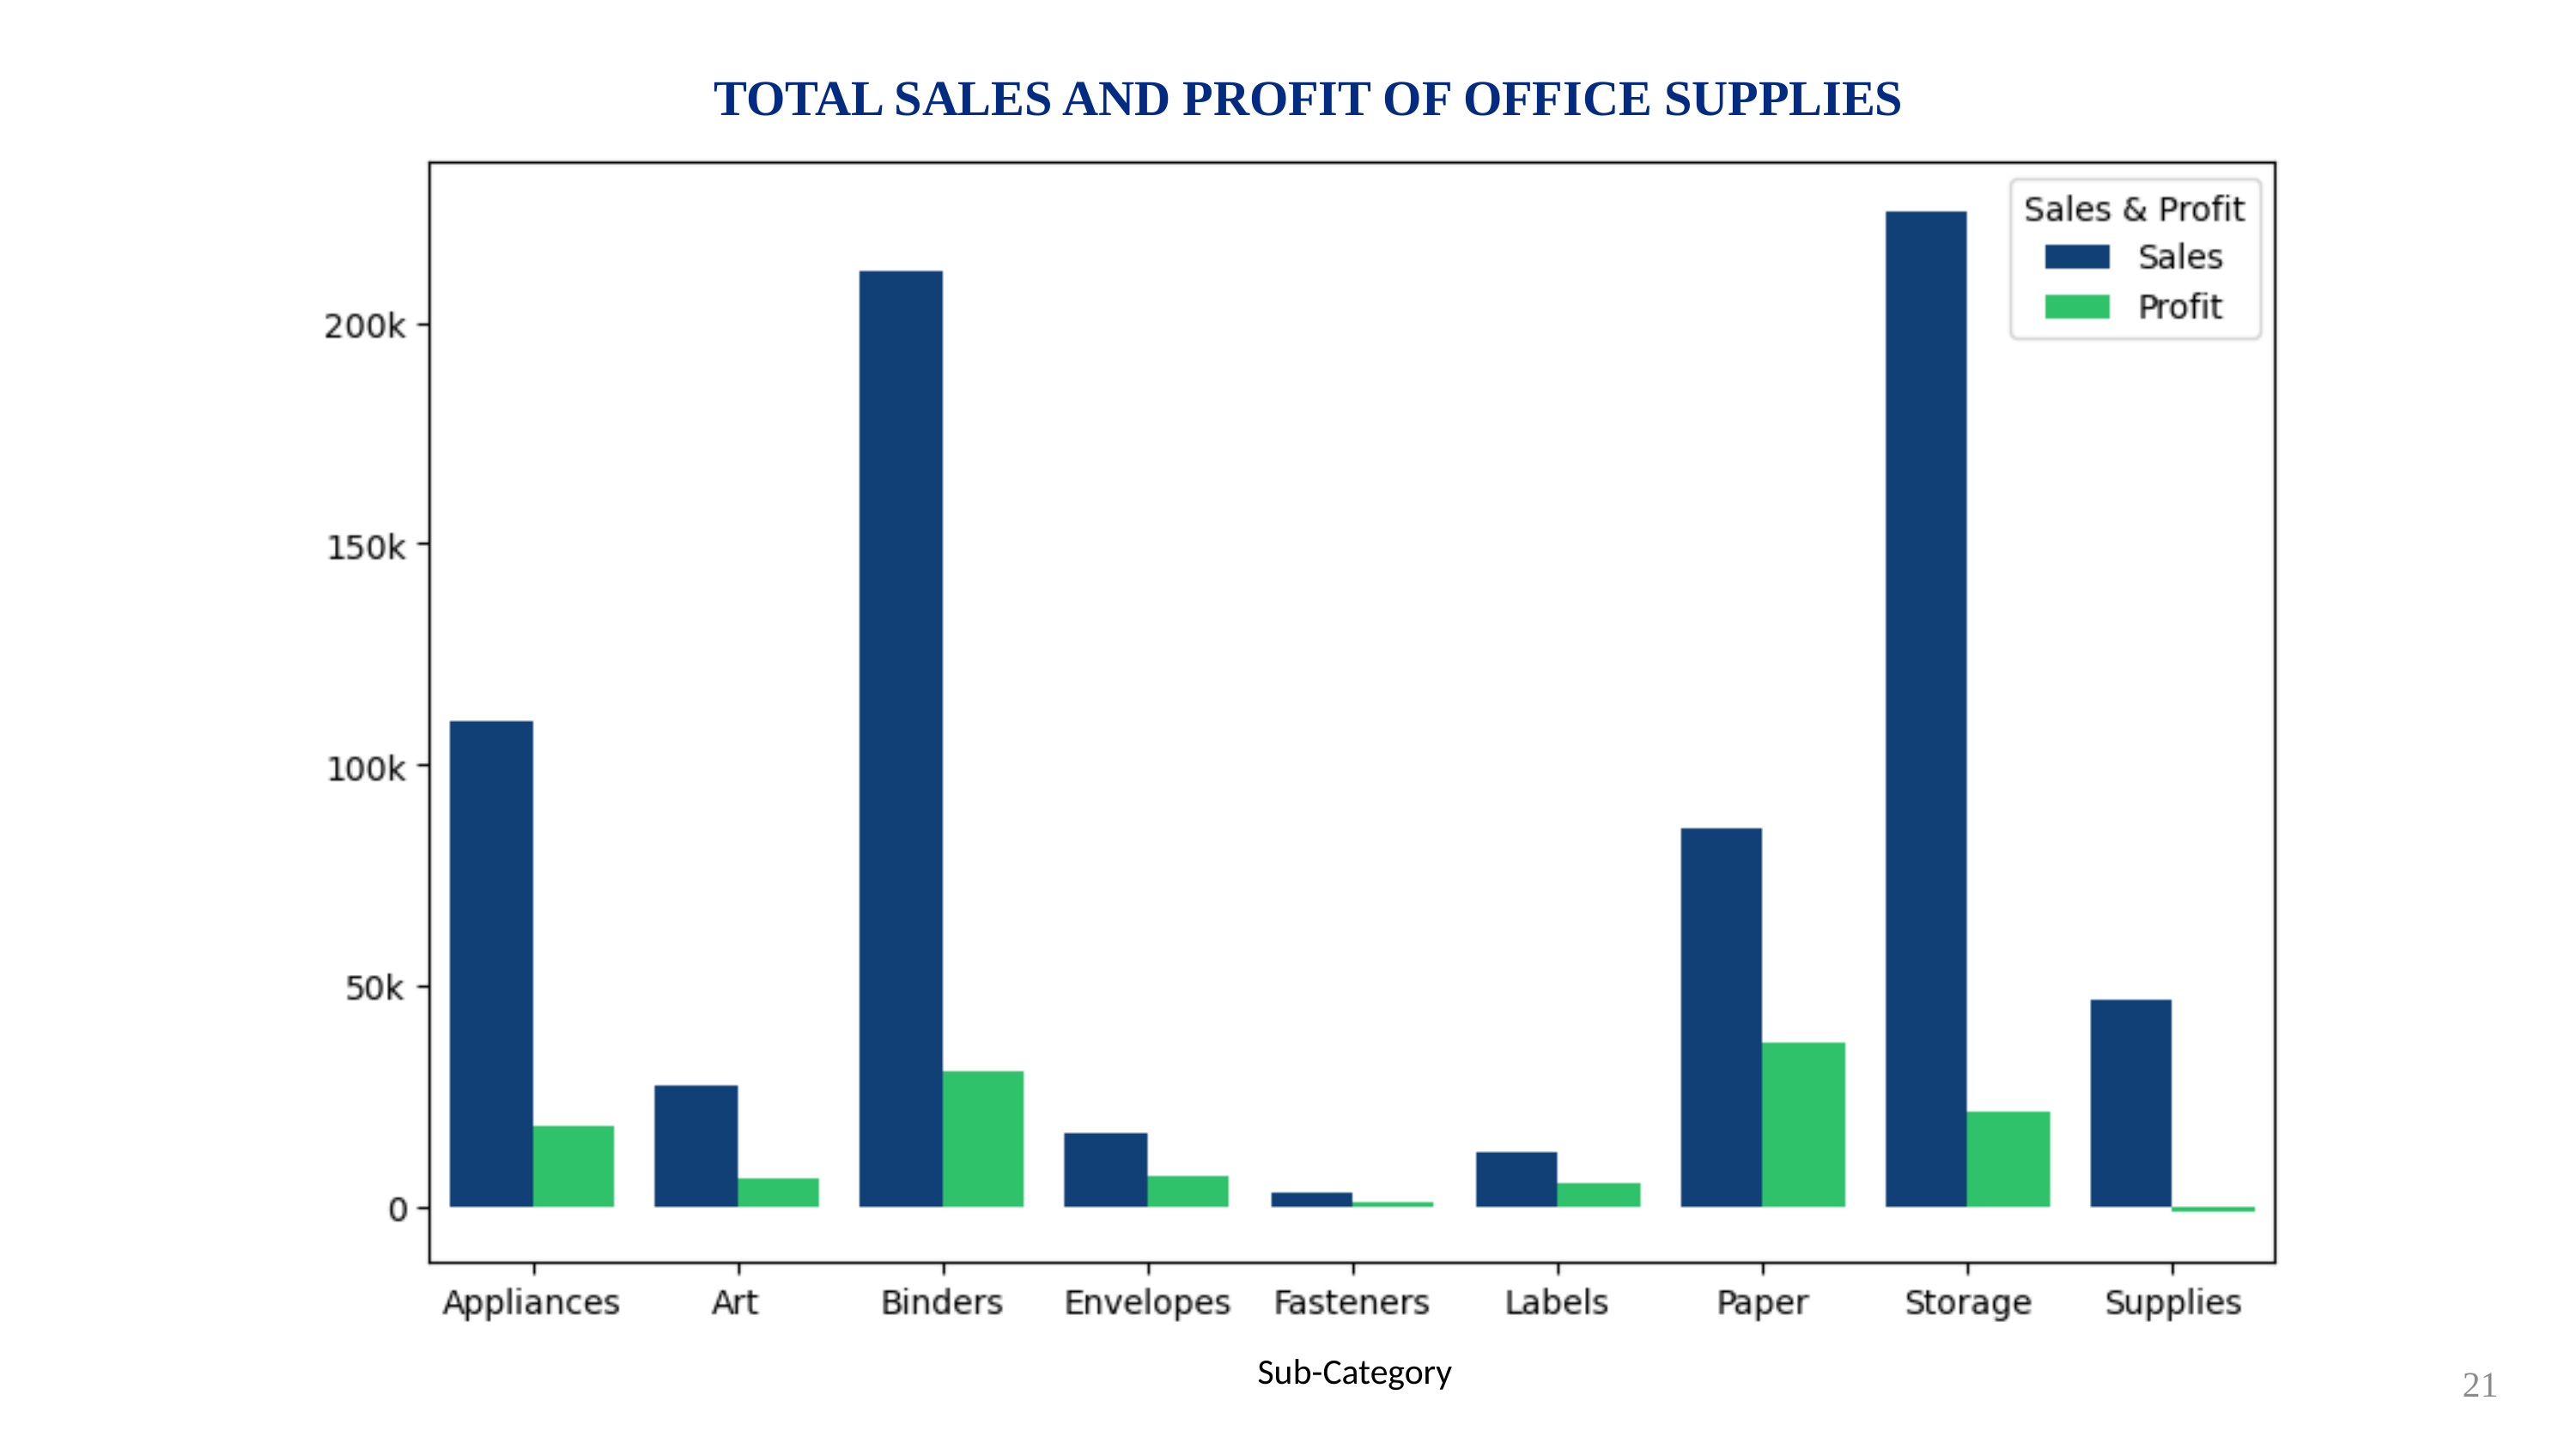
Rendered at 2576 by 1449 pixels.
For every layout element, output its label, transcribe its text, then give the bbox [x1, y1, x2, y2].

slide_number 21 [2210, 1357, 2512, 1410]
text_box Sub-Category [1244, 1349, 1621, 1397]
picture [300, 141, 2299, 1344]
text_box TOTAL SALES AND PROFIT OF OFFICE SUPPLIES [278, 58, 2340, 132]
